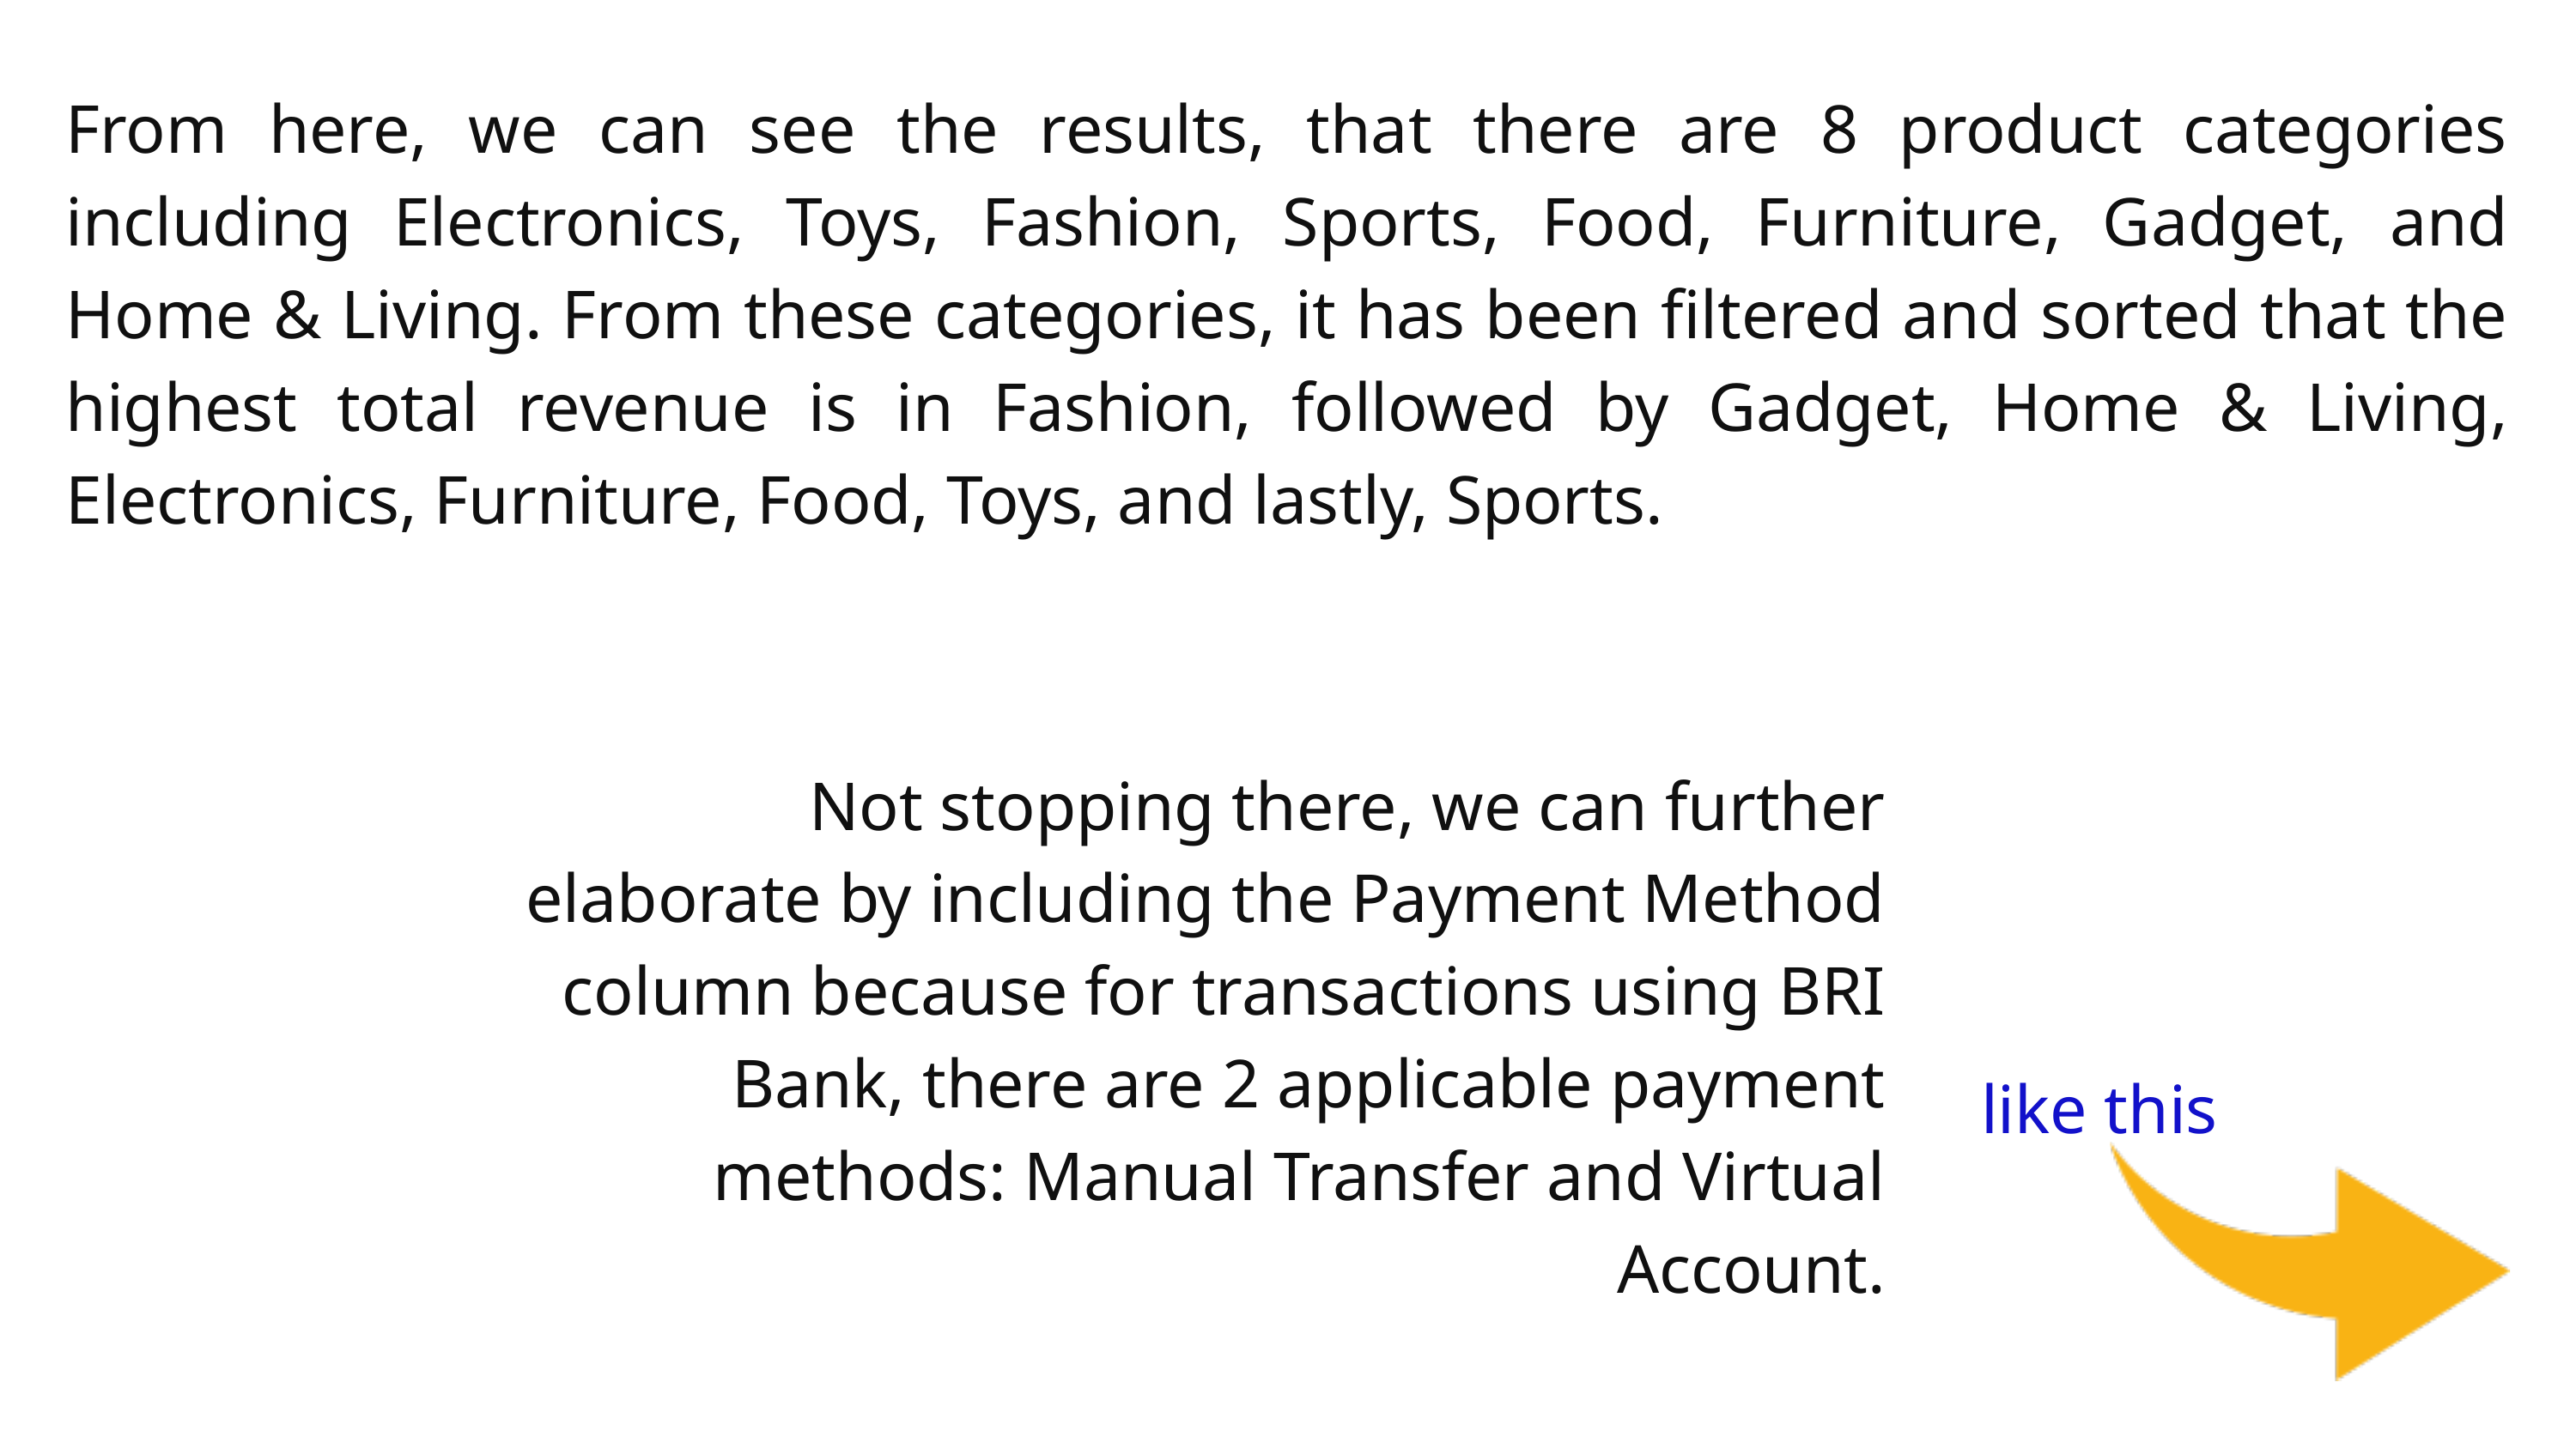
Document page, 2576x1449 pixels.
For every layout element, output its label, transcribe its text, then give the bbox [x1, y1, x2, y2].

text_box [2110, 1142, 2511, 1382]
text_box like this [1968, 1053, 2232, 1147]
text_box Not stopping there, we can further elaborate by including the Payment Method column because for transactions using BRI Bank, there are 2 applicable payment methods: Manual Transfer and Virtual Account. [519, 750, 1886, 1307]
text_box From here, we can see the results, that there are 8 product categories including Electronics, Toys, Fashion, Sports, Food, Furniture, Gadget, and Home & Living. From these categories, it has been filtered and sorted that the highest total revenue is in Fashion, followed by Gadget, Home & Living, Electronics, Furniture, Food, Toys, and lastly, Sports. [65, 73, 2511, 537]
